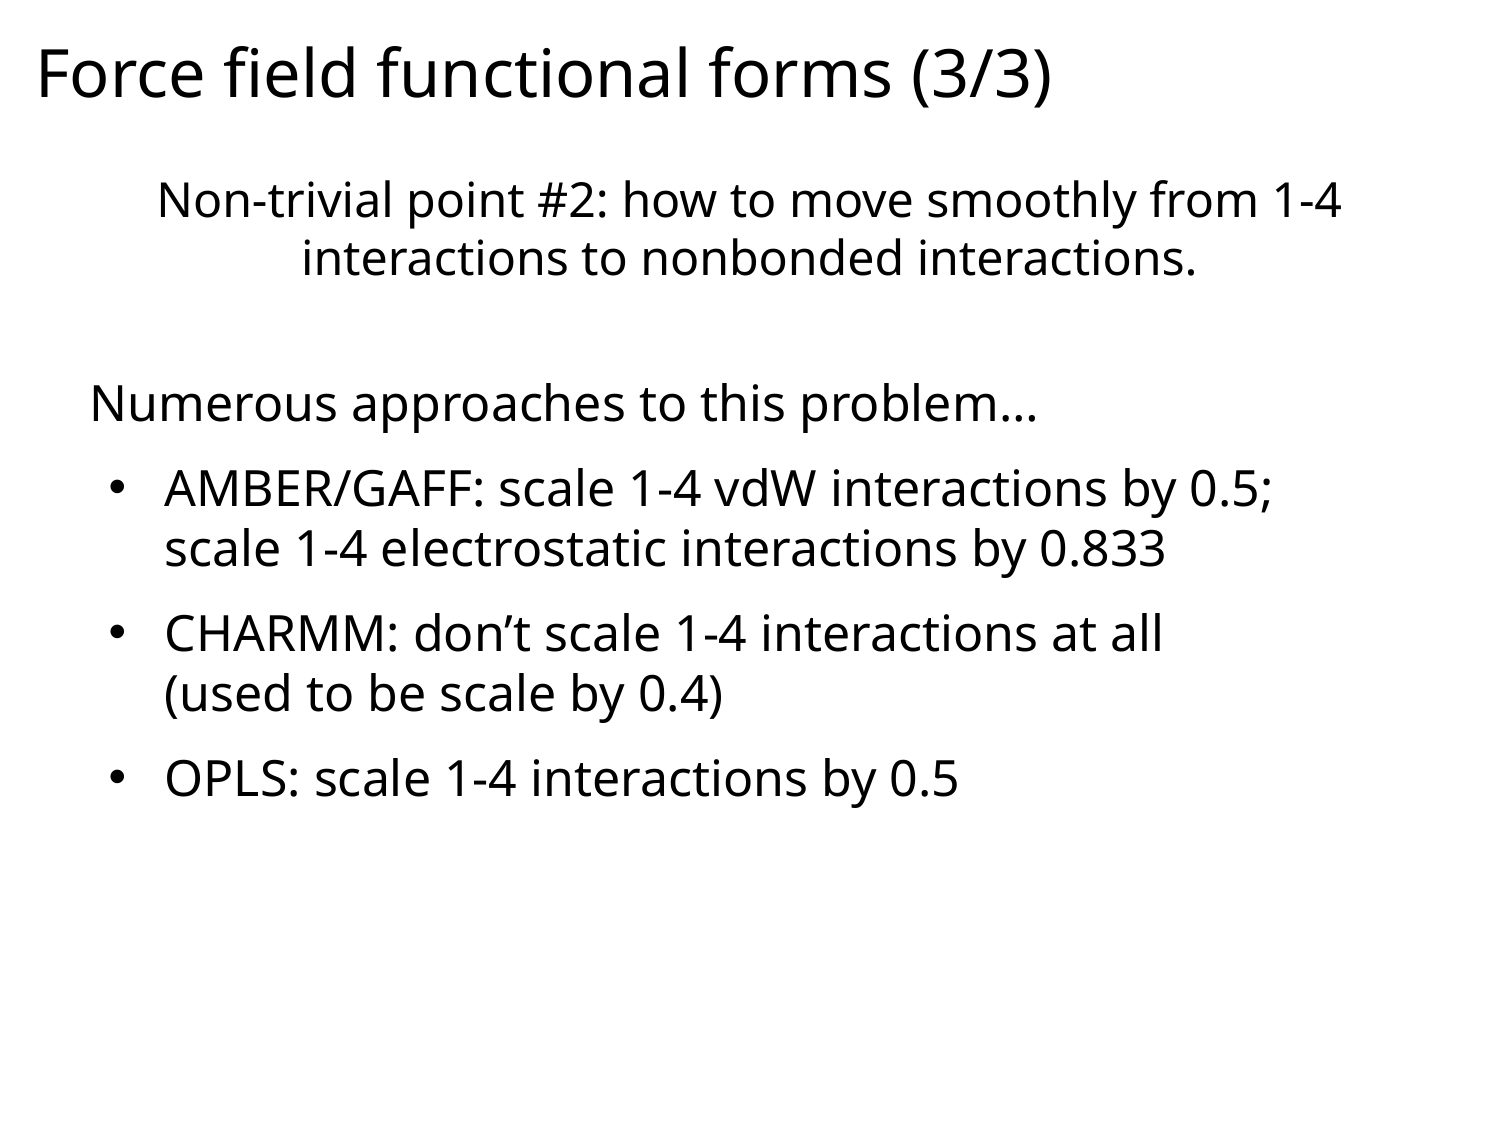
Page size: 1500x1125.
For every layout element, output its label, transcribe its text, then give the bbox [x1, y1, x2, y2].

text_box Numerous approaches to this problem… AMBER/GAFF: scale 1-4 vdW interactions by 0.5; scale 1-4 electrostatic interactions by 0.833 CHARMM: don’t scale 1-4 interactions at all (used to be scale by 0.4) OPLS: scale 1-4 interactions by 0.5 [75, 363, 1295, 814]
list Non-trivial point #2: how to move smoothly from 1-4 interactions to nonbonded interactions. [130, 161, 1370, 324]
text_box Force field functional forms (3/3) [20, 23, 1069, 118]
